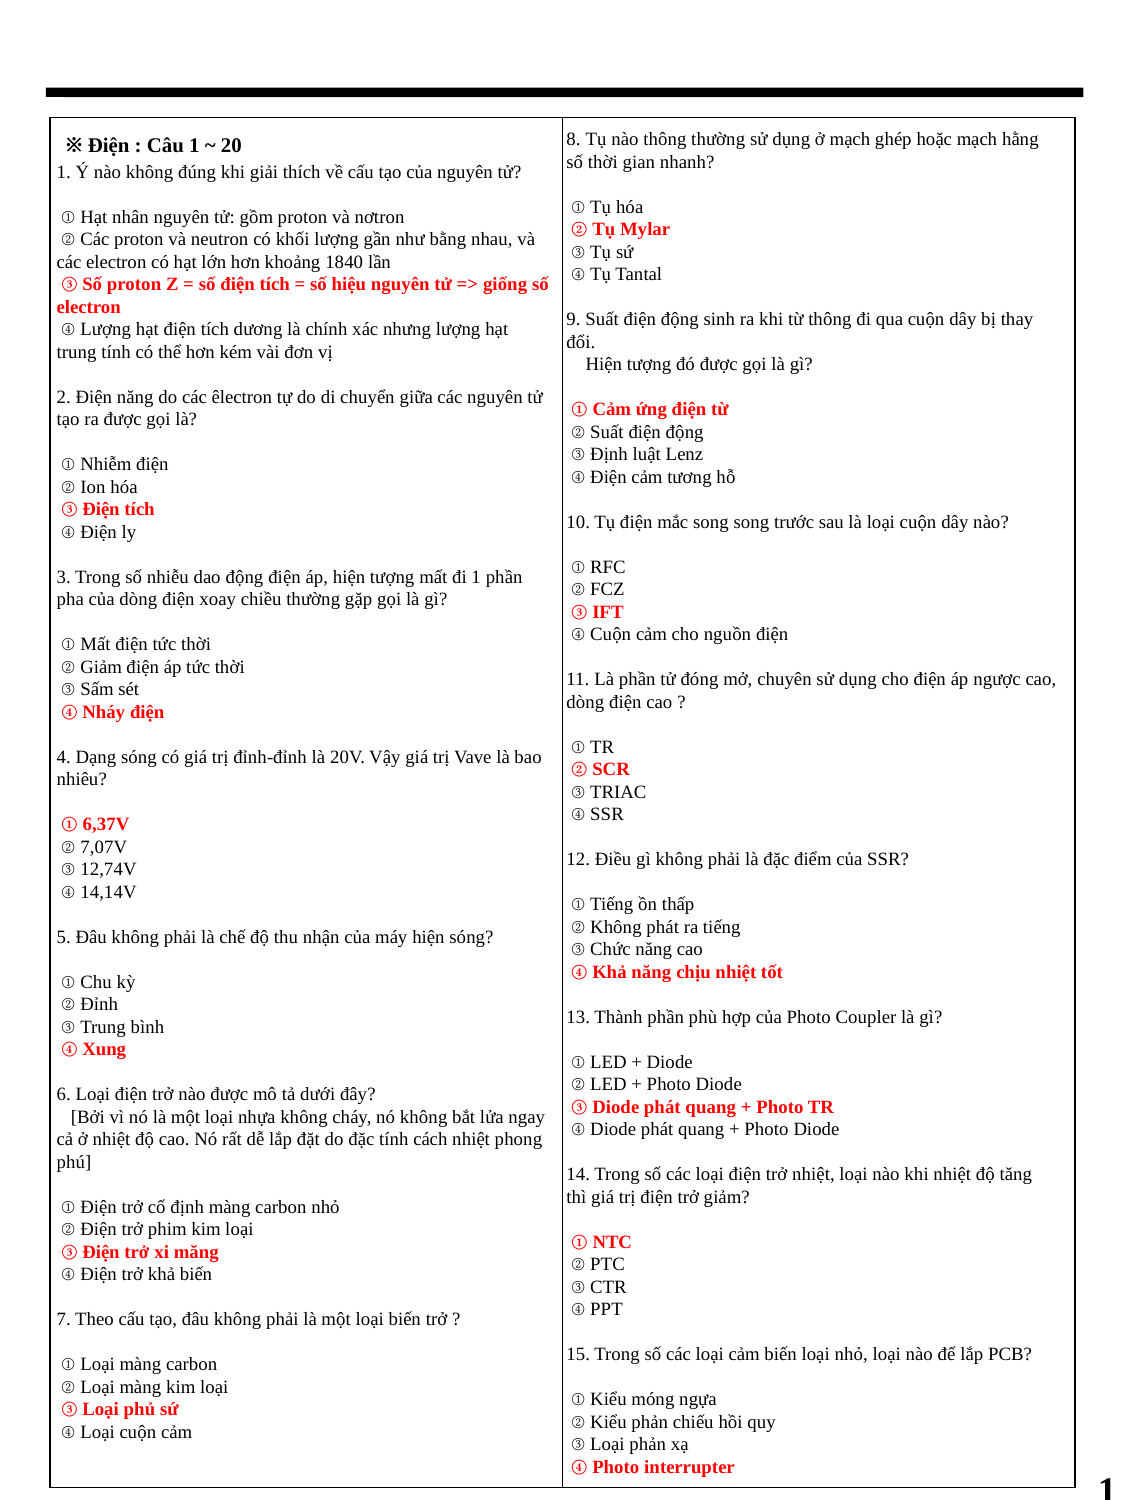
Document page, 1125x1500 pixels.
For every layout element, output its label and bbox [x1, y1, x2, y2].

text_box [41, 117, 1075, 1488]
text_box [1083, 1458, 1118, 1500]
